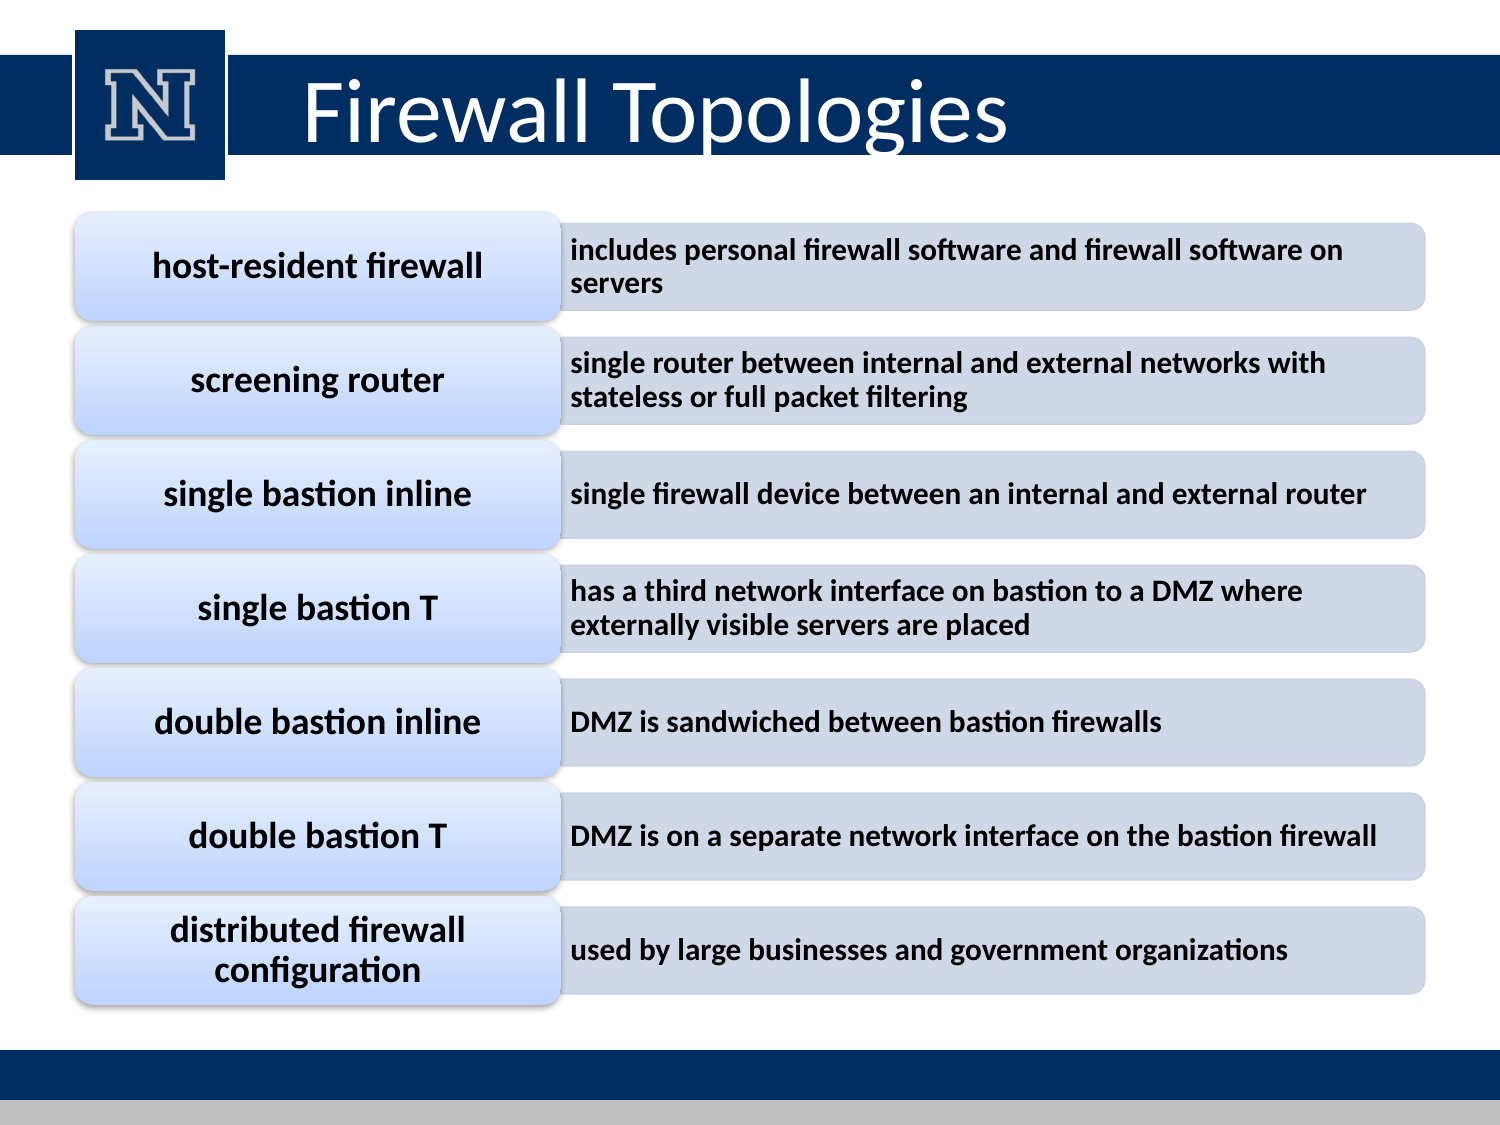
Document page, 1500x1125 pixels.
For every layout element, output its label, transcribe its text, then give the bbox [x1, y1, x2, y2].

text_box DMZ is sandwiched between bastion firewalls [564, 678, 1426, 767]
text_box host-resident firewall [74, 212, 561, 322]
text_box single bastion inline [74, 440, 561, 549]
text_box screening router [74, 326, 561, 436]
title Firewall Topologies [287, 12, 1475, 200]
text_box double bastion inline [74, 668, 561, 777]
text_box single firewall device between an internal and external router [564, 450, 1426, 539]
text_box single bastion T [74, 554, 561, 663]
text_box DMZ is on a separate network interface on the bastion firewall [564, 792, 1426, 881]
text_box double bastion T [74, 782, 561, 891]
text_box used by large businesses and government organizations [564, 906, 1426, 995]
picture [75, 30, 225, 180]
text_box distributed firewall configuration [74, 896, 561, 1005]
text_box single router between internal and external networks with stateless or full packet filtering [564, 336, 1426, 425]
text_box has a third network interface on bastion to a DMZ where externally visible servers are placed [564, 564, 1426, 653]
text_box includes personal firewall software and firewall software on servers [563, 222, 1426, 311]
